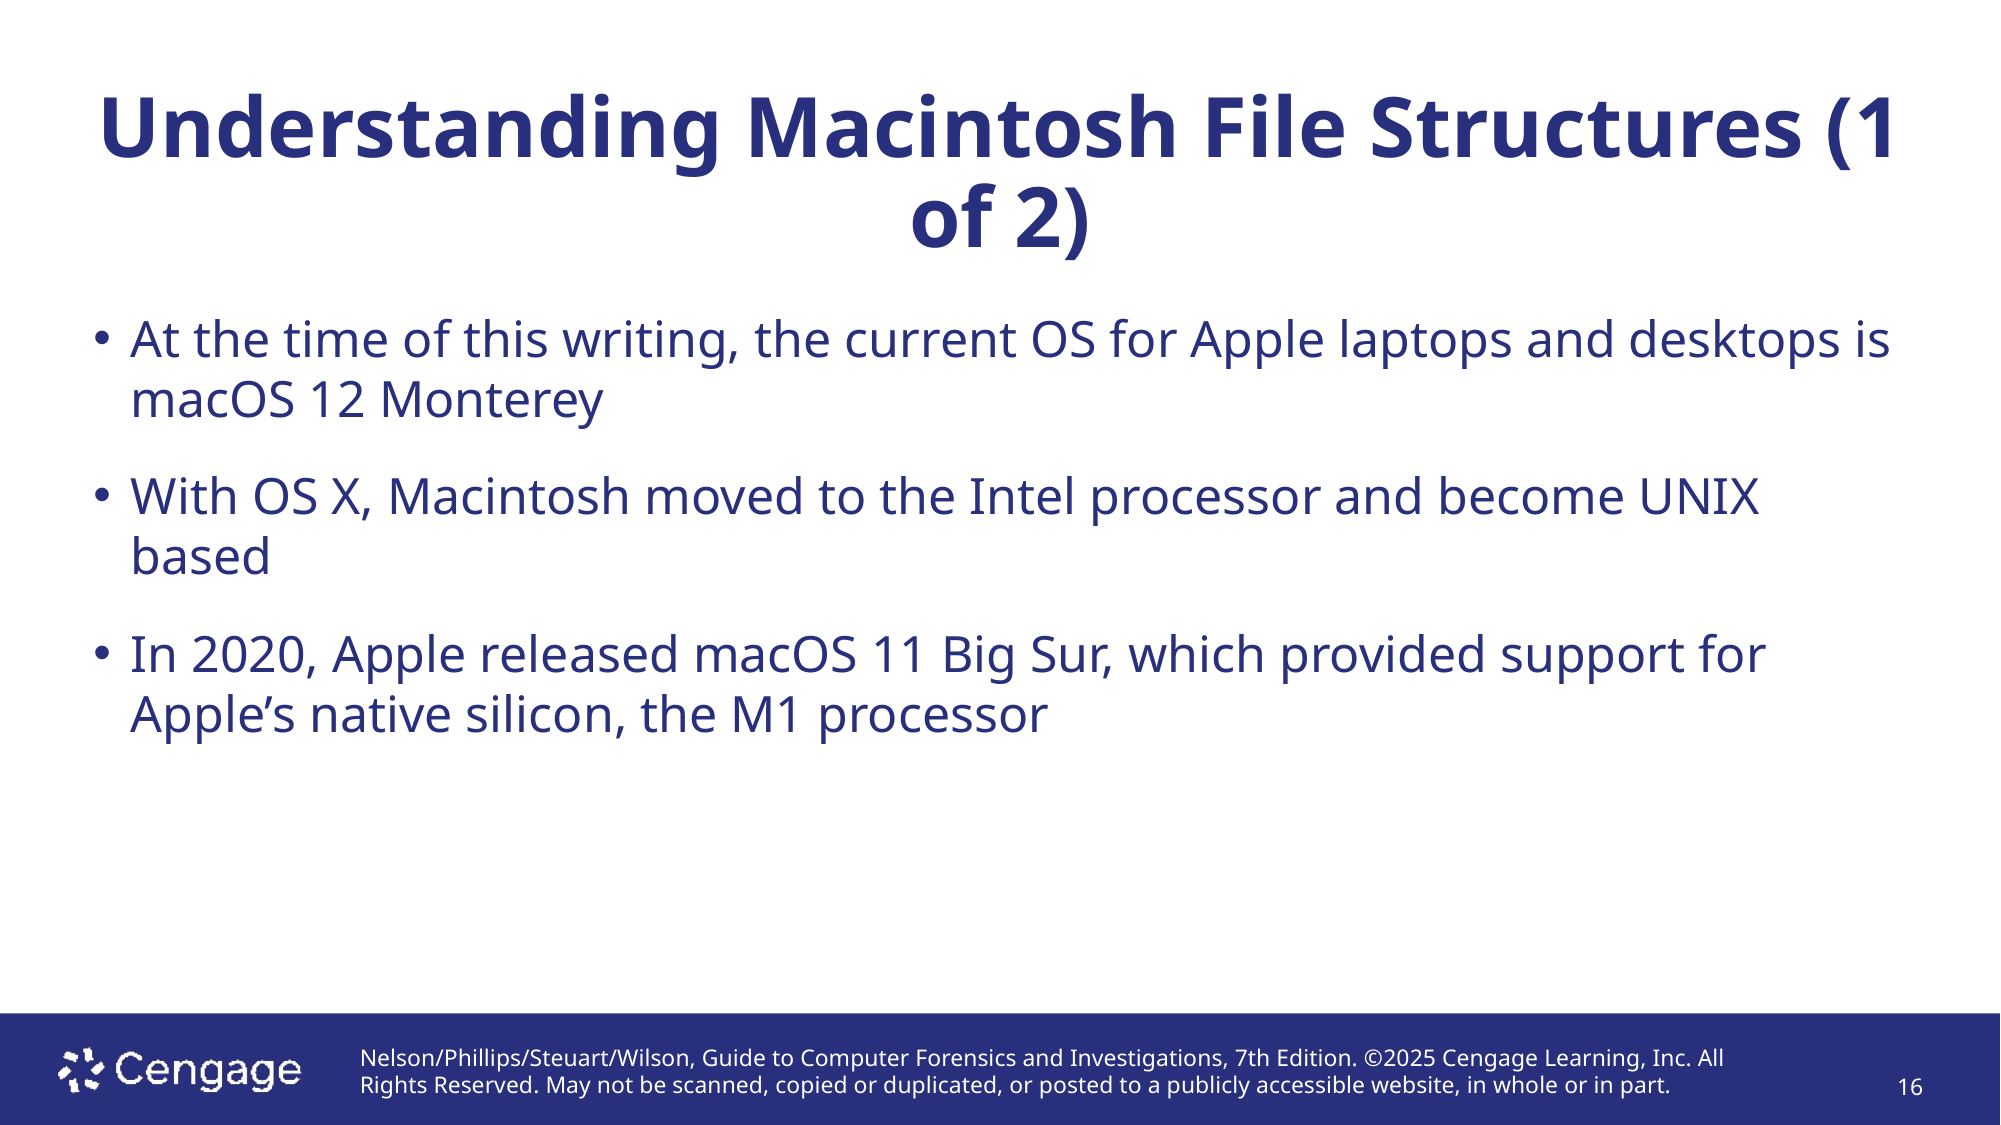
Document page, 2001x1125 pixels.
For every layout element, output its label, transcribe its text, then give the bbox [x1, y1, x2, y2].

picture [30, 1020, 329, 1121]
title Understanding Macintosh File Structures (1 of 2) [78, 77, 1923, 278]
list At the time of this writing, the current OS for Apple laptops and desktops is macOS 12 Monterey With OS X, Macintosh moved to the Intel processor and become UNIX based In 2020, Apple released macOS 11 Big Sur, which provided support for Apple’s native silicon, the M1 processor [78, 299, 1923, 1014]
